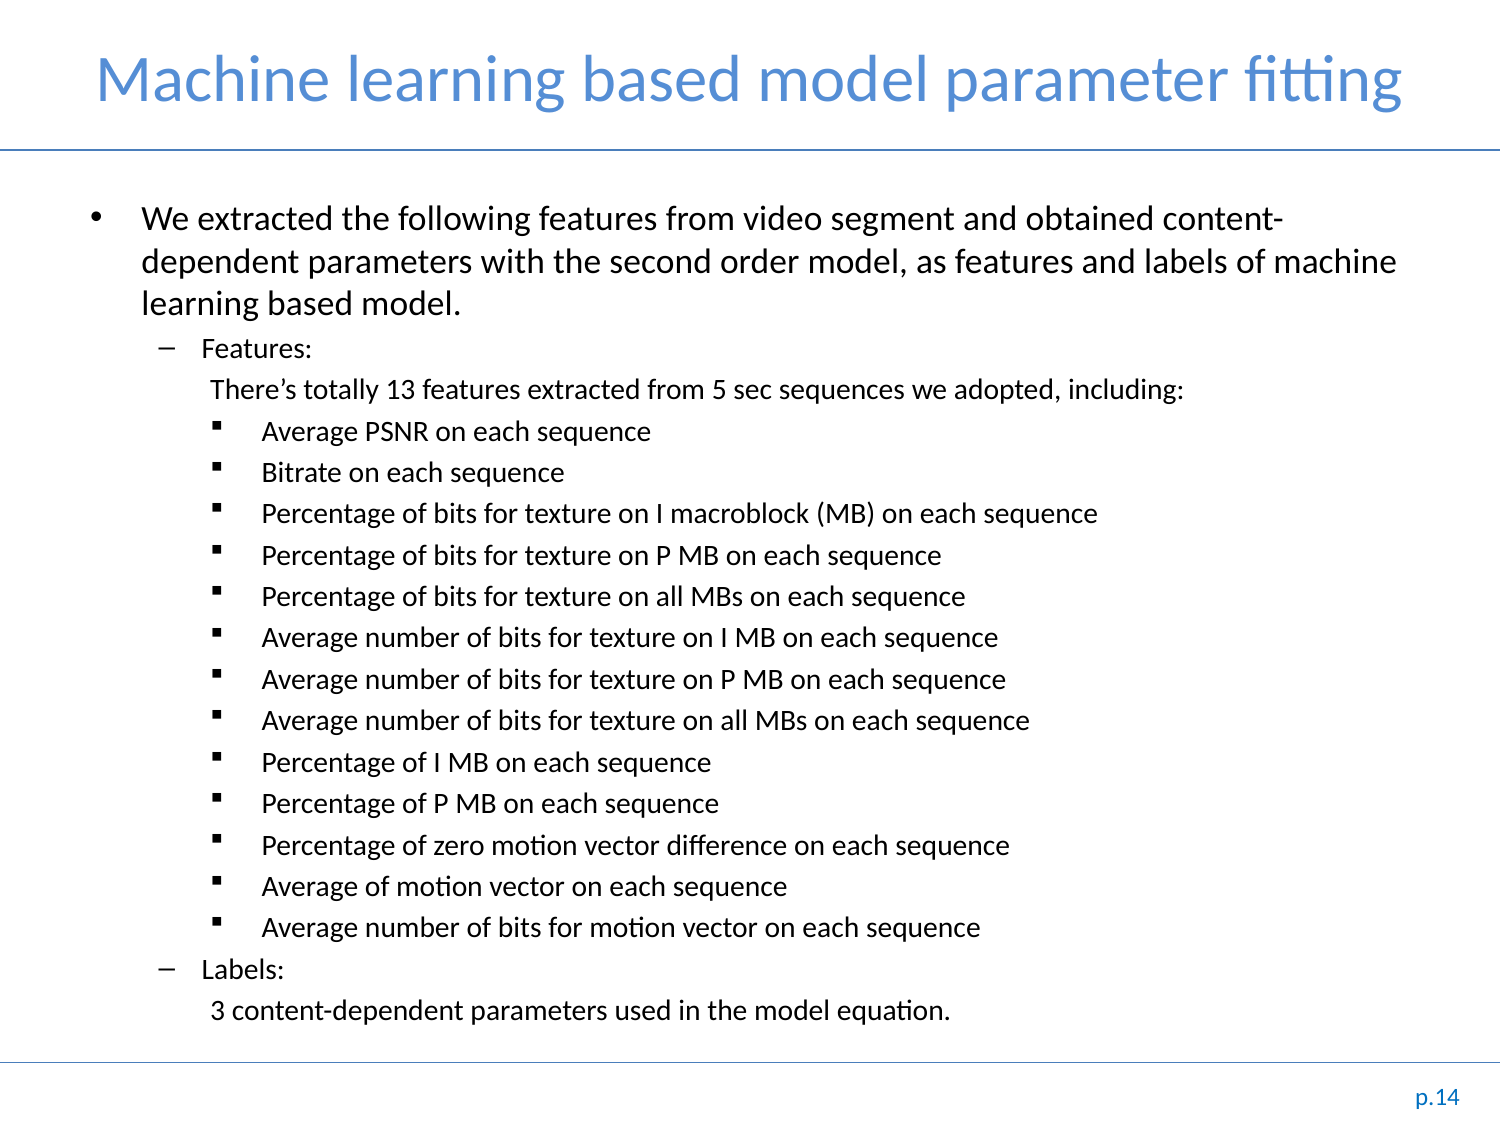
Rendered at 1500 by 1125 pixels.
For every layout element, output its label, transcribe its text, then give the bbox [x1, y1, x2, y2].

list We extracted the following features from video segment and obtained content-dependent parameters with the second order model, as features and labels of machine learning based model. Features: There’s totally 13 features extracted from 5 sec sequences we adopted, including: Average PSNR on each sequence Bitrate on each sequence Percentage of bits for texture on I macroblock (MB) on each sequence Percentage of bits for texture on P MB on each sequence Percentage of bits for texture on all MBs on each sequence Average number of bits for texture on I MB on each sequence Average number of bits for texture on P MB on each sequence Average number of bits for texture on all MBs on each sequence Percentage of I MB on each sequence Percentage of P MB on each sequence Percentage of zero motion vector difference on each sequence Average of motion vector on each sequence Average number of bits for motion vector on each sequence Labels: 3 content-dependent parameters used in the model equation. [75, 187, 1425, 1038]
title Machine learning based model parameter fitting [75, 12, 1425, 138]
slide_number p.14 [1387, 1066, 1475, 1125]
